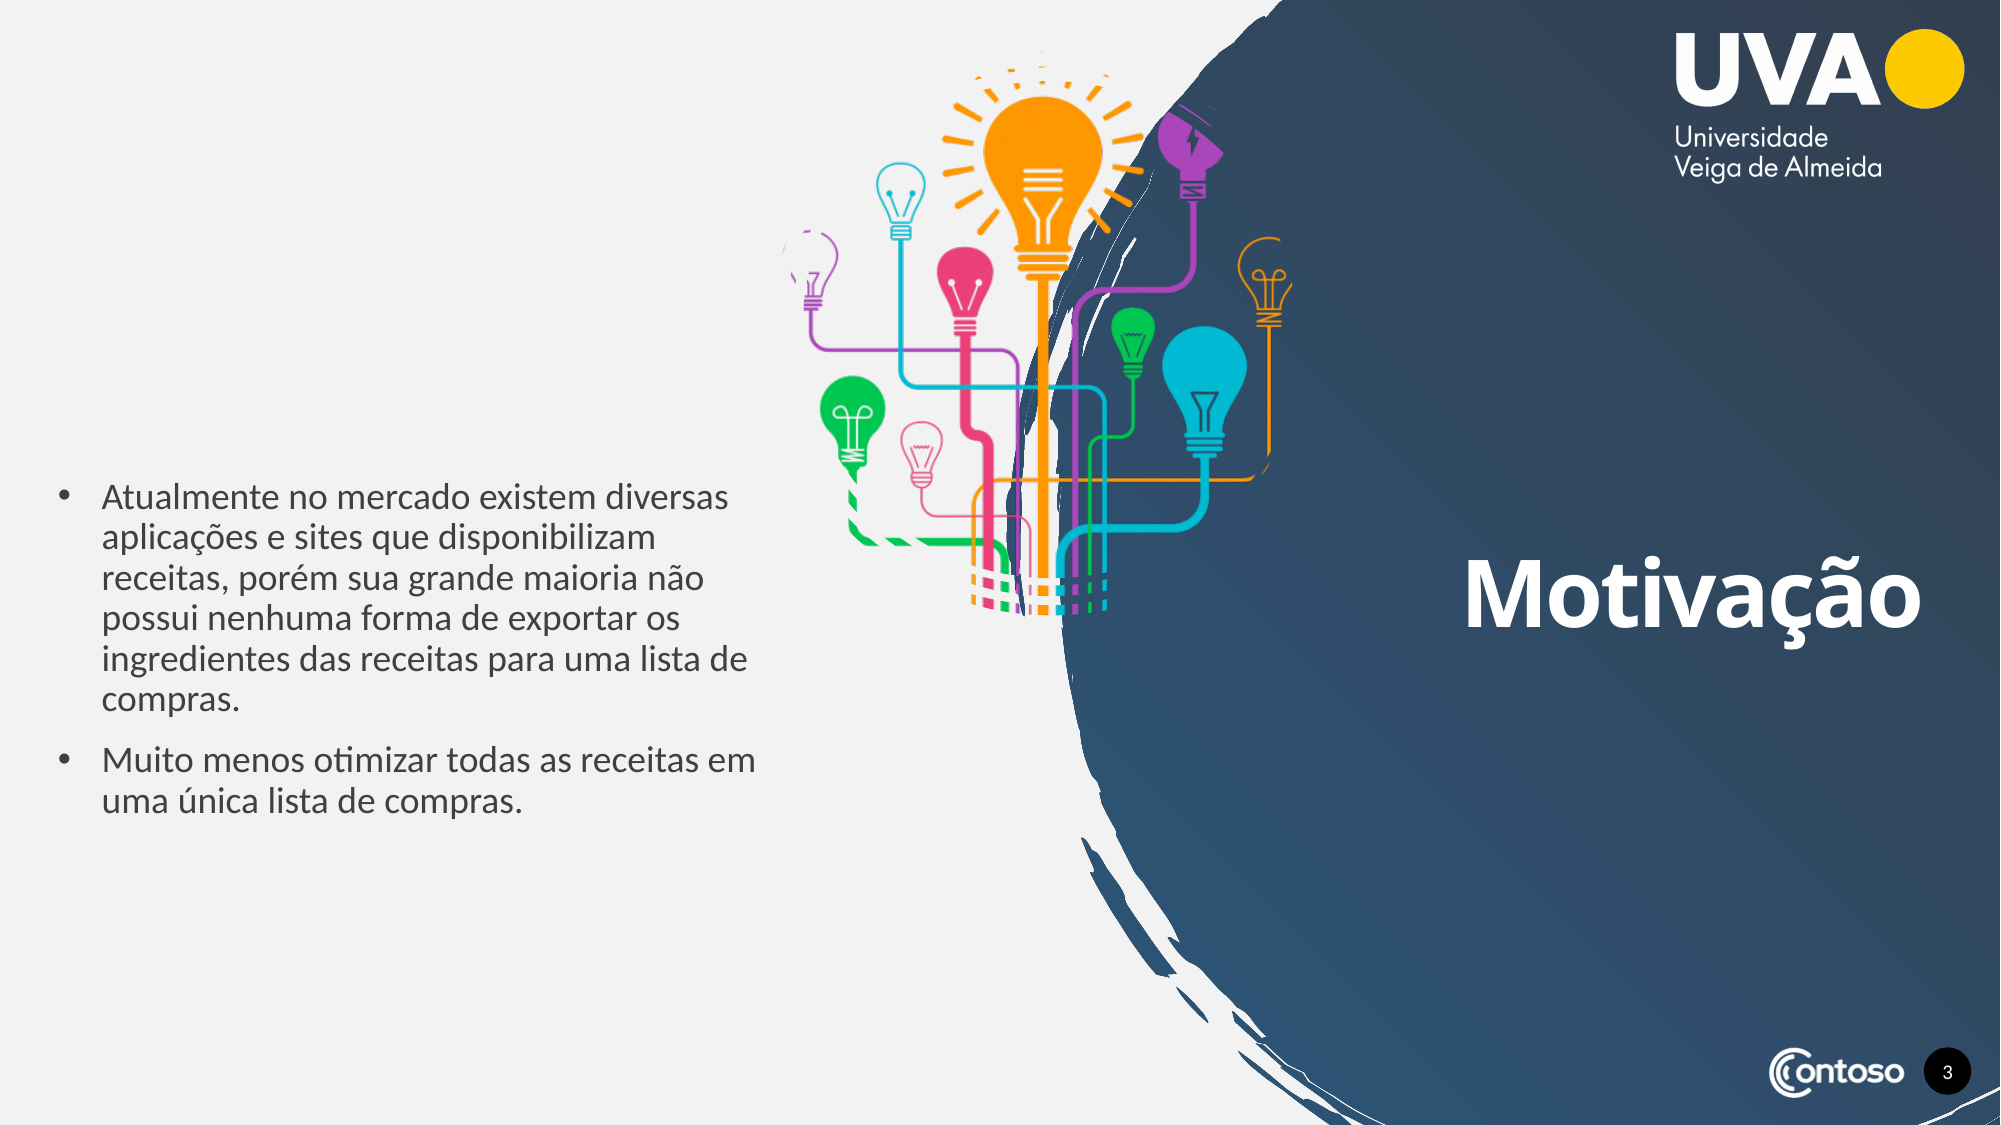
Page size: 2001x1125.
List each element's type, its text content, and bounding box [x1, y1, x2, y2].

picture [766, 49, 1319, 616]
list Atualmente no mercado existem diversas aplicações e sites que disponibilizam receitas, porém sua grande maioria não possui nenhuma forma de exportar os ingredientes das receitas para uma lista de compras. Muito menos otimizar todas as receitas em uma única lista de compras. [57, 477, 787, 925]
picture [1662, 14, 1974, 198]
picture [1764, 1043, 1909, 1099]
title Motivação [1290, 529, 1924, 648]
slide_number 3 [1923, 1047, 1972, 1095]
